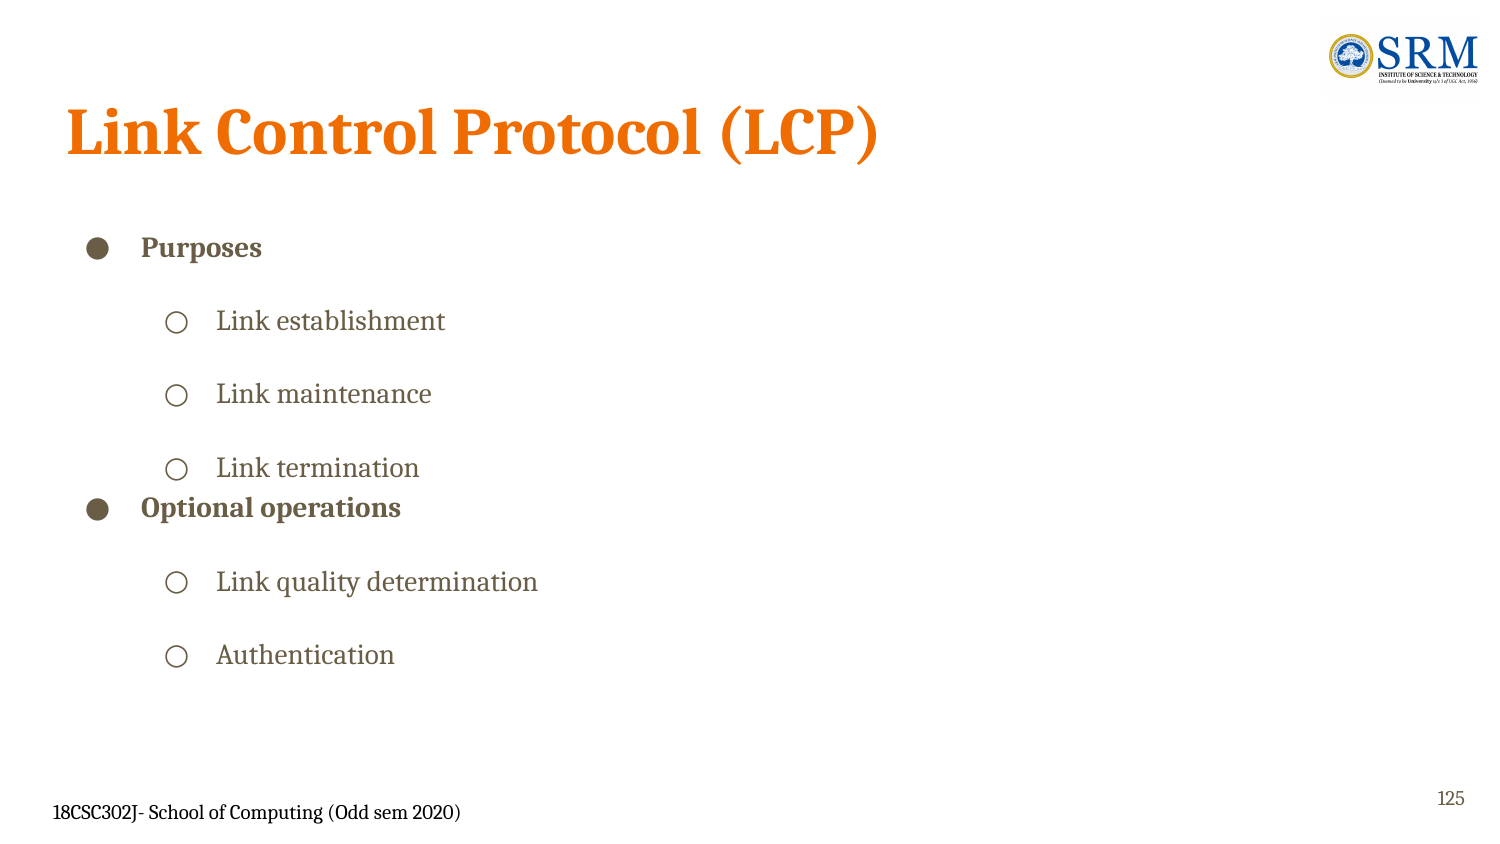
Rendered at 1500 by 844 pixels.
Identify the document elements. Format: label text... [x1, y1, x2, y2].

picture [1326, 16, 1481, 103]
slide_number 125 [1389, 764, 1480, 830]
text_box 18CSC302J- School of Computing (Odd sem 2020) [38, 783, 580, 820]
title Link Control Protocol (LCP) [51, 72, 1449, 189]
list Purposes Link establishment Link maintenance Link termination Optional operations Link quality determination Authentication [51, 207, 1449, 750]
